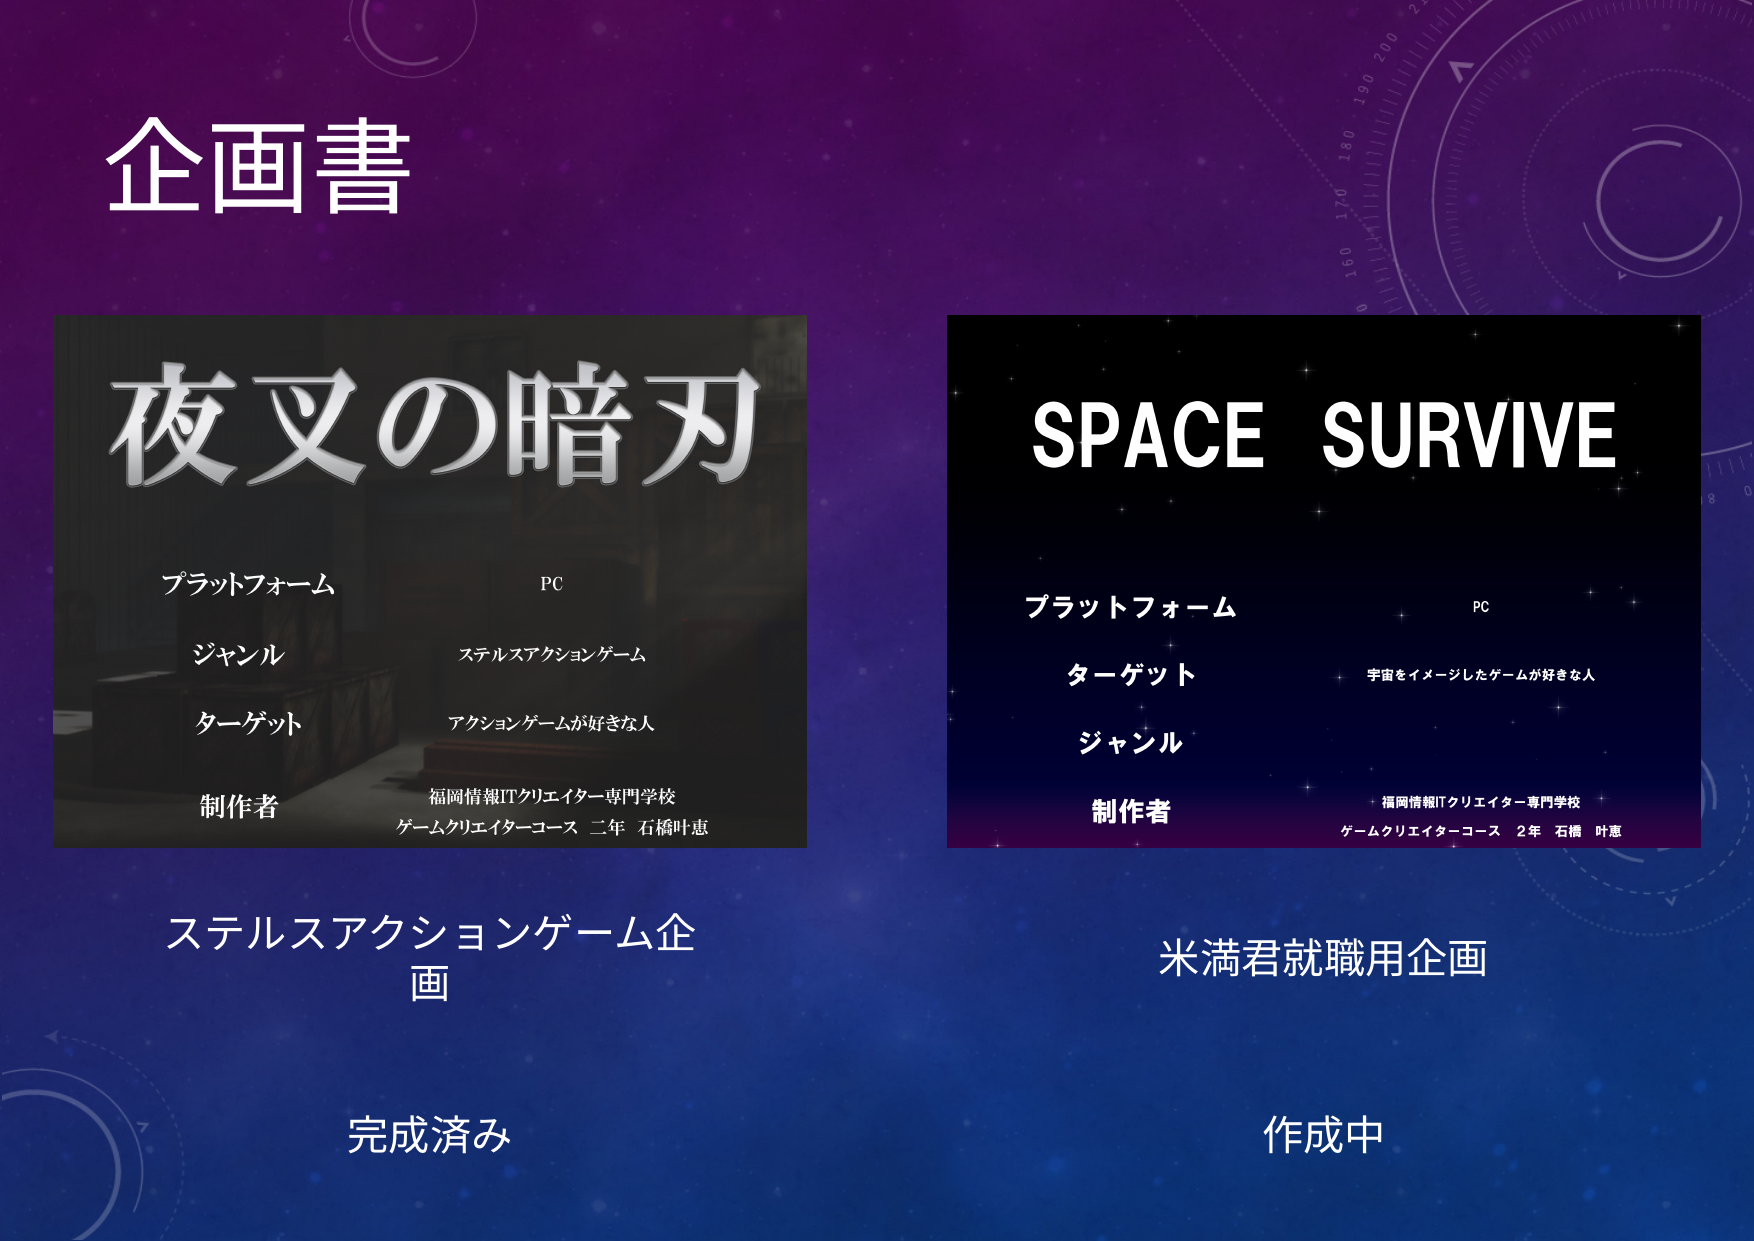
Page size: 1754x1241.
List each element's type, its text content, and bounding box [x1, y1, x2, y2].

text_box 米満君就職用企画 [1130, 890, 1518, 1025]
text_box 完成済み [317, 1066, 543, 1201]
text_box 作成中 [1201, 1066, 1447, 1201]
list ステルスアクションゲーム企画 [128, 890, 731, 1025]
picture [0, 0, 1754, 1241]
title 企画書 [87, 0, 1619, 327]
